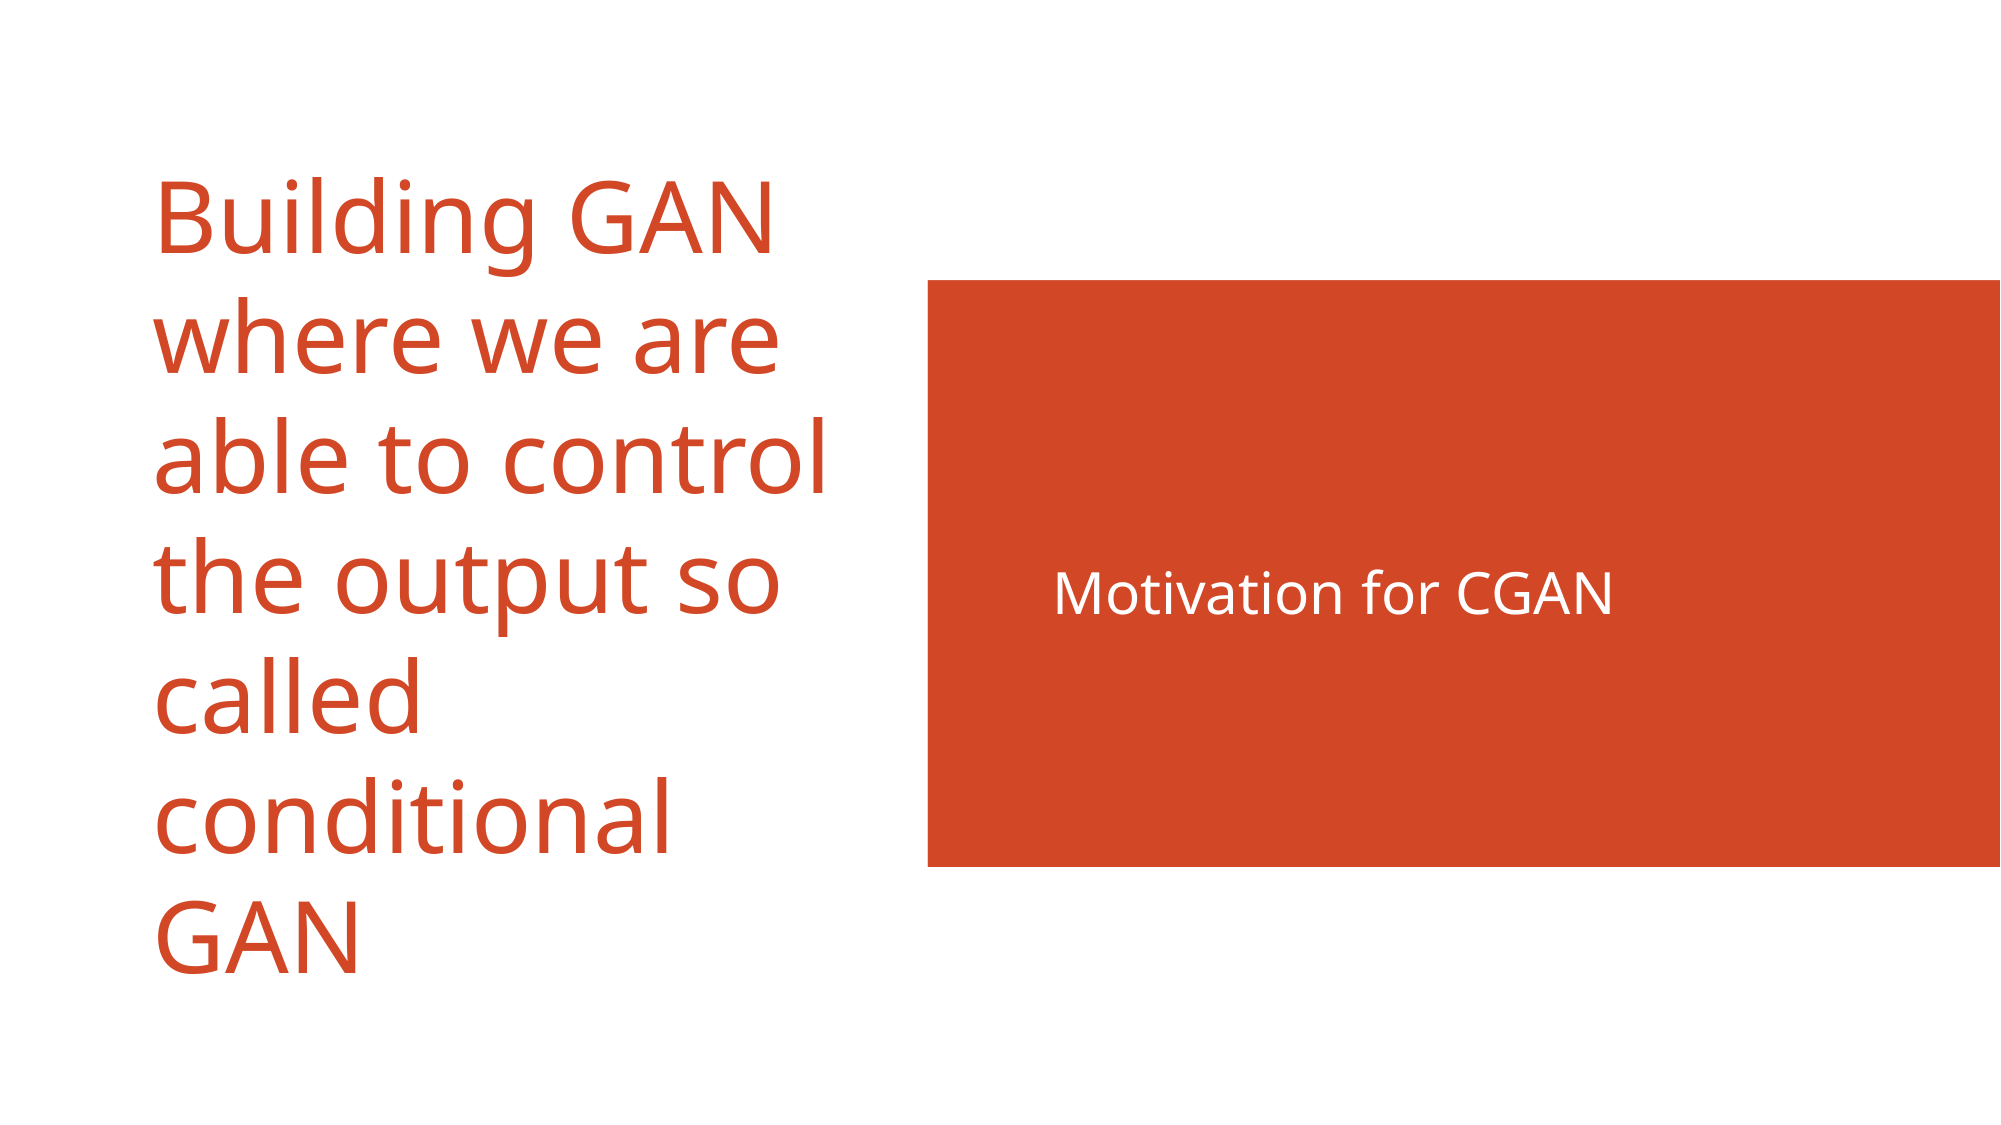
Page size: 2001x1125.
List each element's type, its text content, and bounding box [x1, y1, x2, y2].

title Building GAN where we are able to control the output so called conditional GAN [137, 394, 878, 753]
list Motivation for CGAN [1037, 394, 1902, 753]
